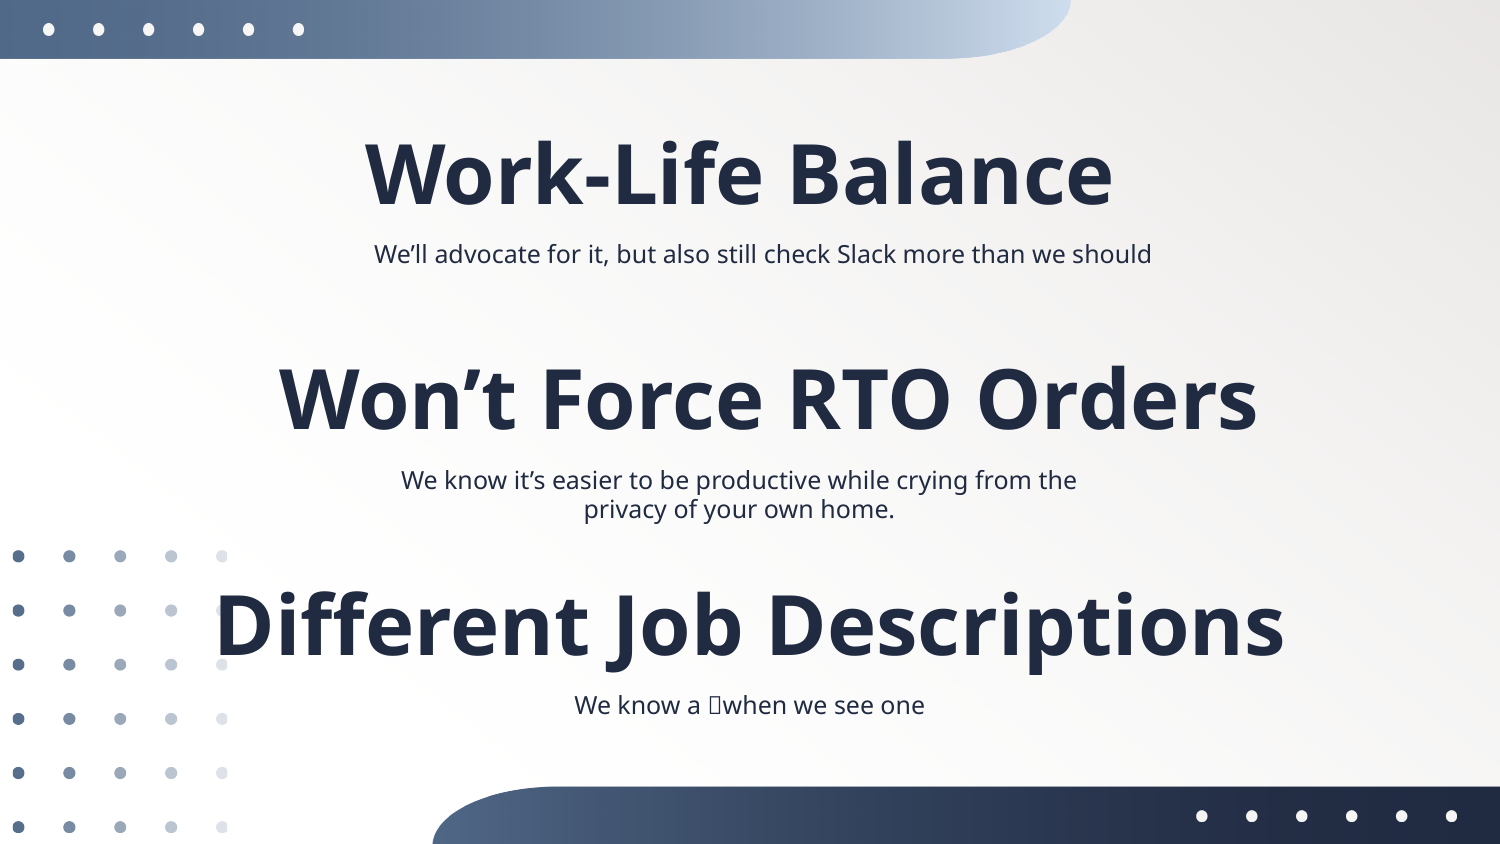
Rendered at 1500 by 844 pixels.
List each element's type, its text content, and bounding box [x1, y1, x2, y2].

title Different Job Descriptions [30, 561, 1471, 688]
title Won’t Force RTO Orders [251, 335, 1288, 462]
title Work-Life Balance [324, 109, 1157, 223]
subtitle We’ll advocate for it, but also still check Slack more than we should [324, 223, 1204, 283]
subtitle We know it’s easier to be productive while crying from the privacy of your own home. [353, 462, 1126, 508]
picture [433, 787, 1500, 844]
subtitle We know a 🚩when we see one [508, 674, 992, 734]
picture [0, 0, 1500, 844]
